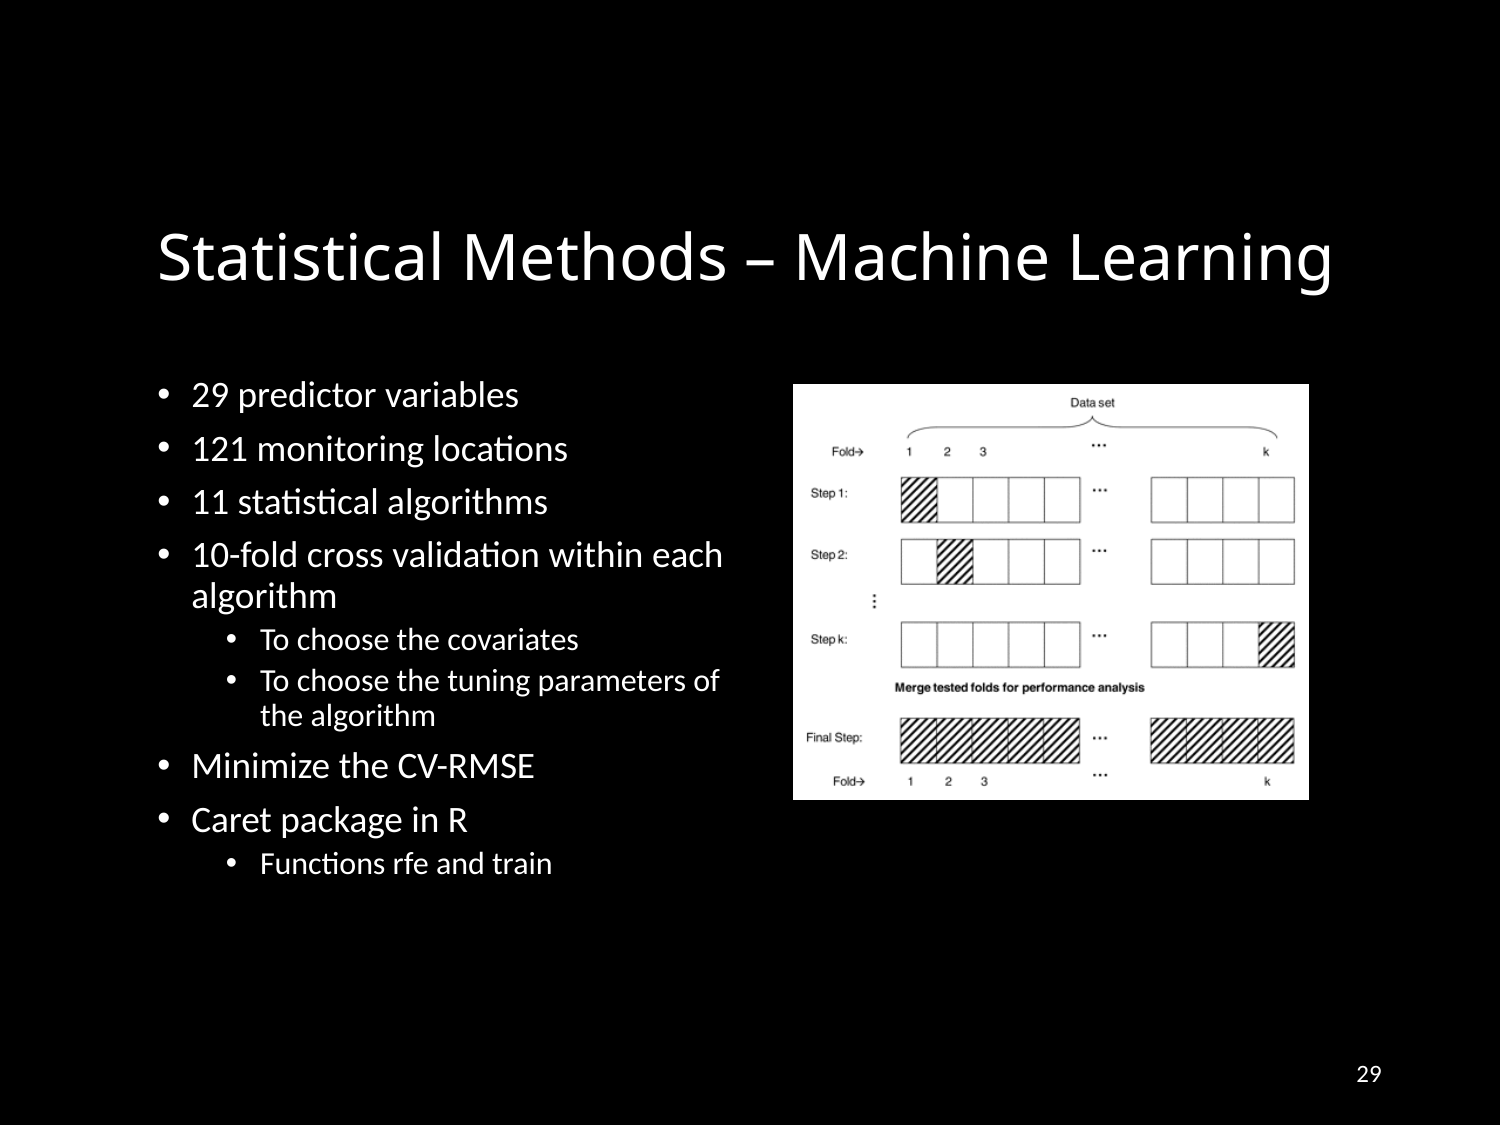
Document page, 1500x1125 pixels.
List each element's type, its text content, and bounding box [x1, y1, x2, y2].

picture [793, 384, 1309, 800]
title Statistical Methods – Machine Learning [142, 189, 1369, 331]
list 29 predictor variables 121 monitoring locations 11 statistical algorithms 10-fold cross validation within each algorithm To choose the covariates To choose the tuning parameters of the algorithm Minimize the CV-RMSE Caret package in R Functions rfe and train [142, 367, 779, 895]
slide_number 29 [1059, 1042, 1397, 1103]
